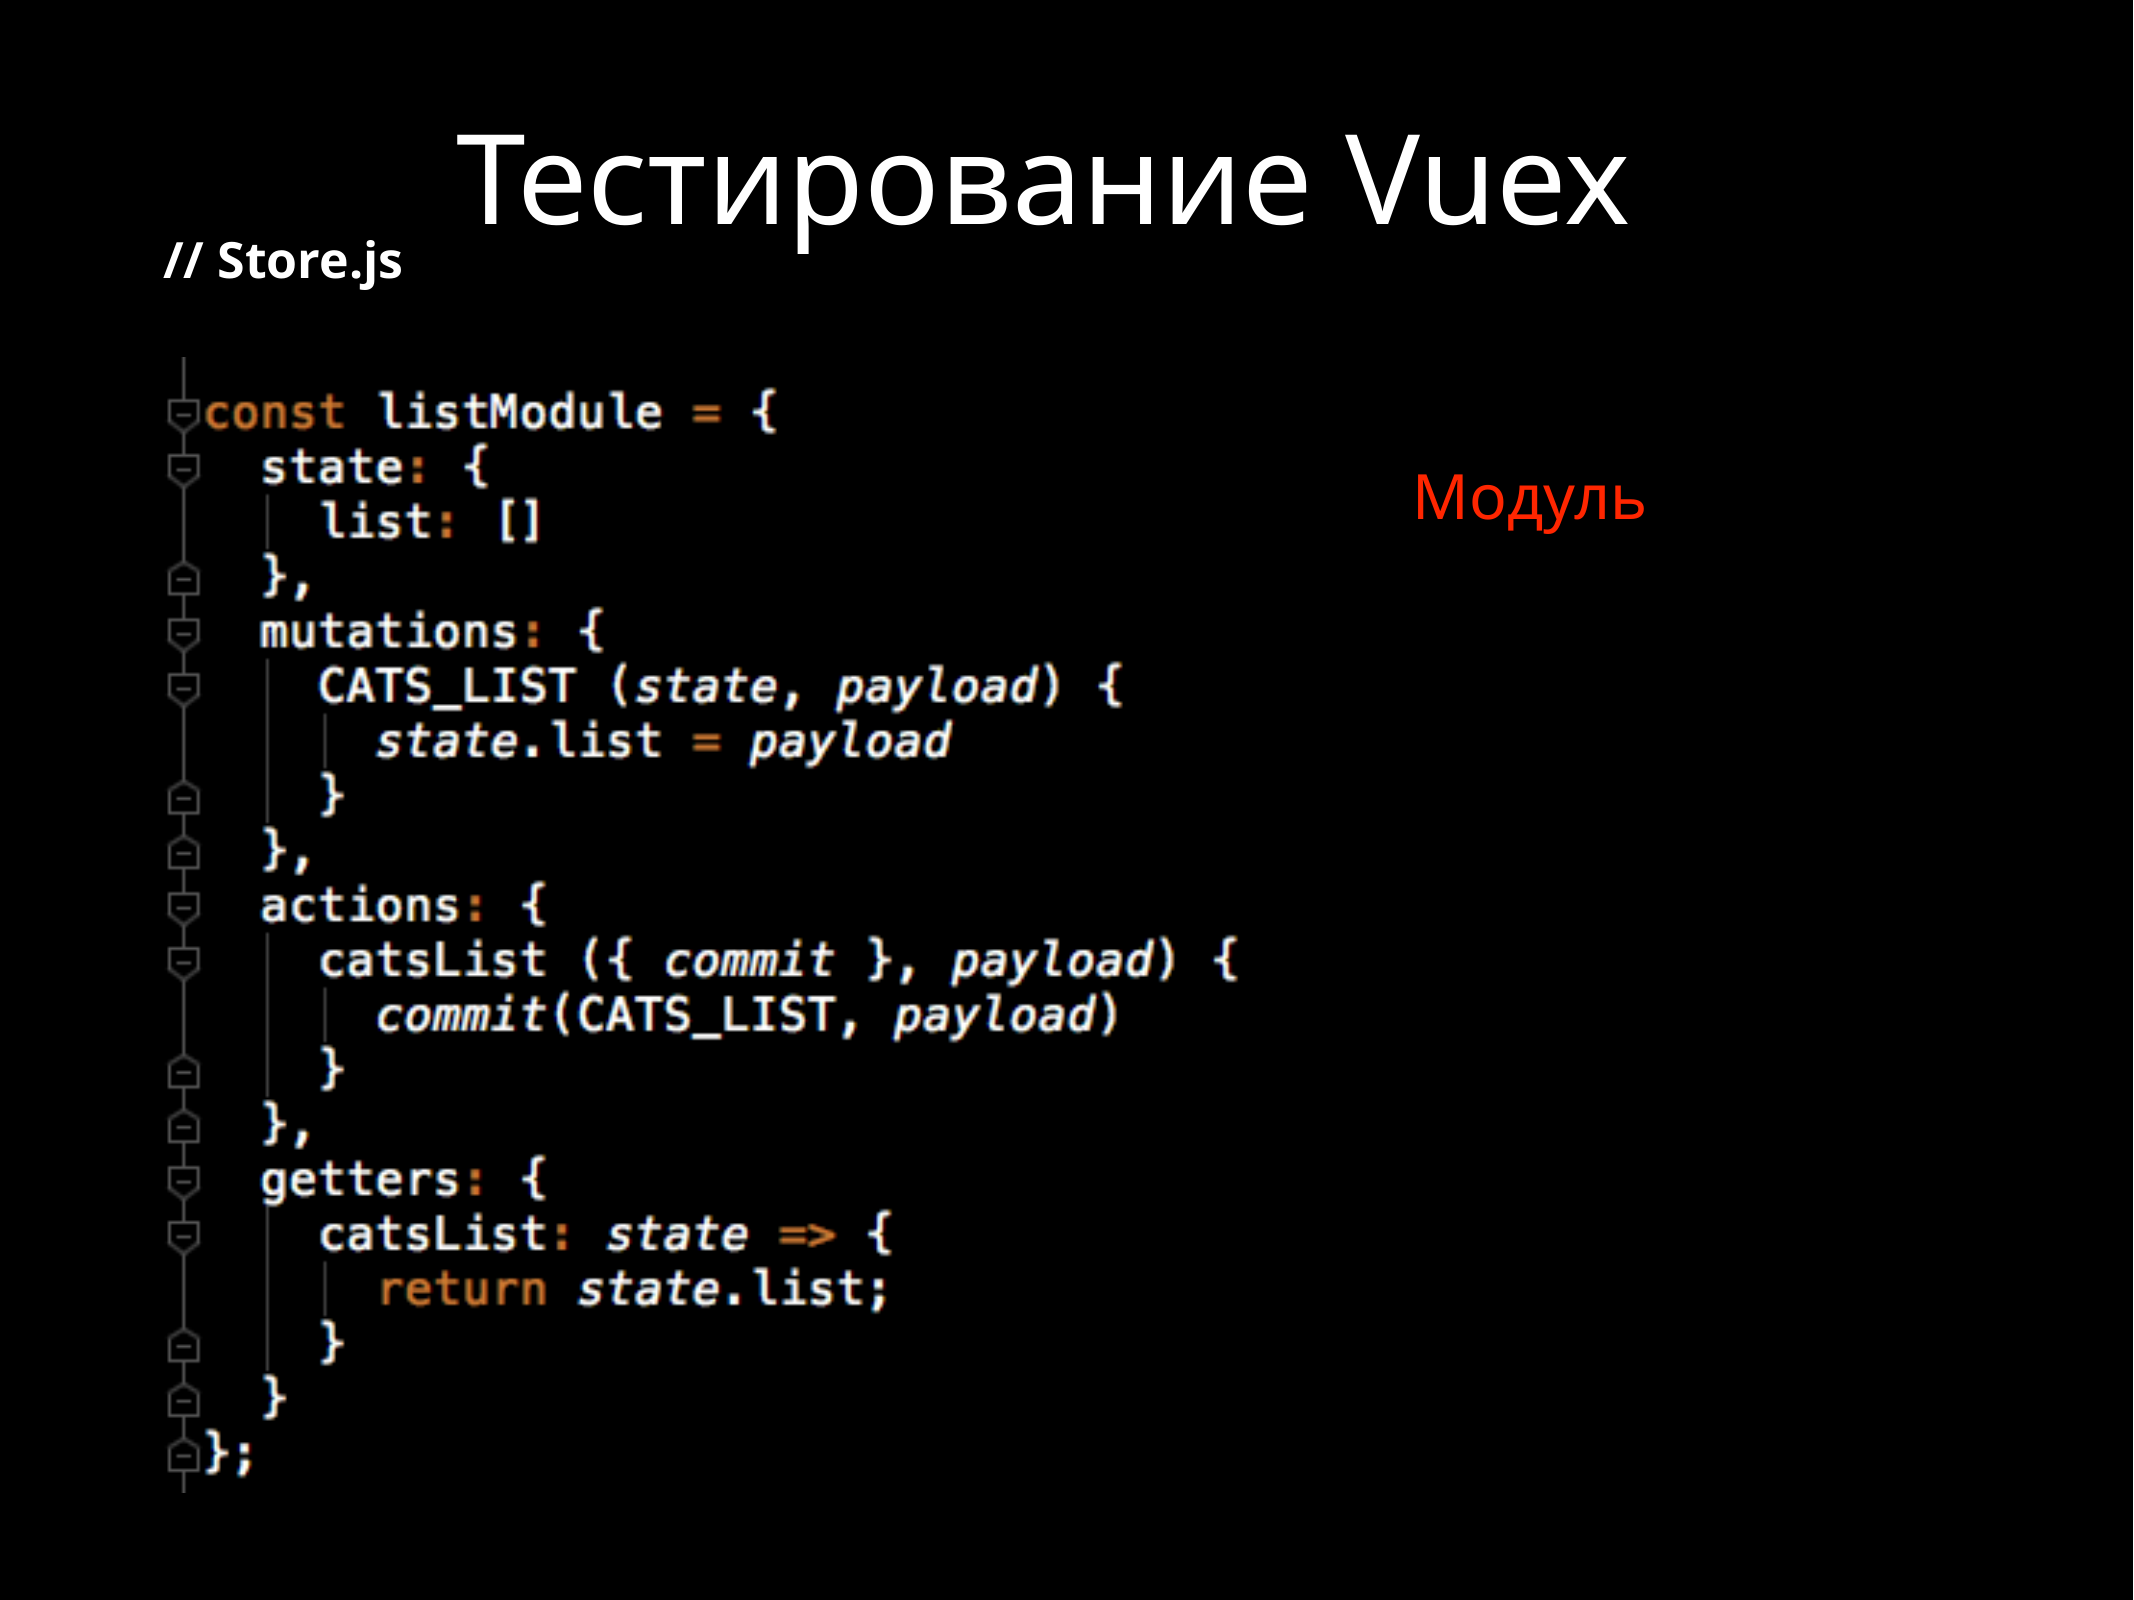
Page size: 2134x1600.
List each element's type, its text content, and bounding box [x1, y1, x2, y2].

text_box // Store.js [154, 220, 412, 297]
title Тестирование Vuex [201, 84, 1920, 259]
text_box Модуль [1404, 448, 1657, 541]
picture [117, 357, 1391, 1493]
